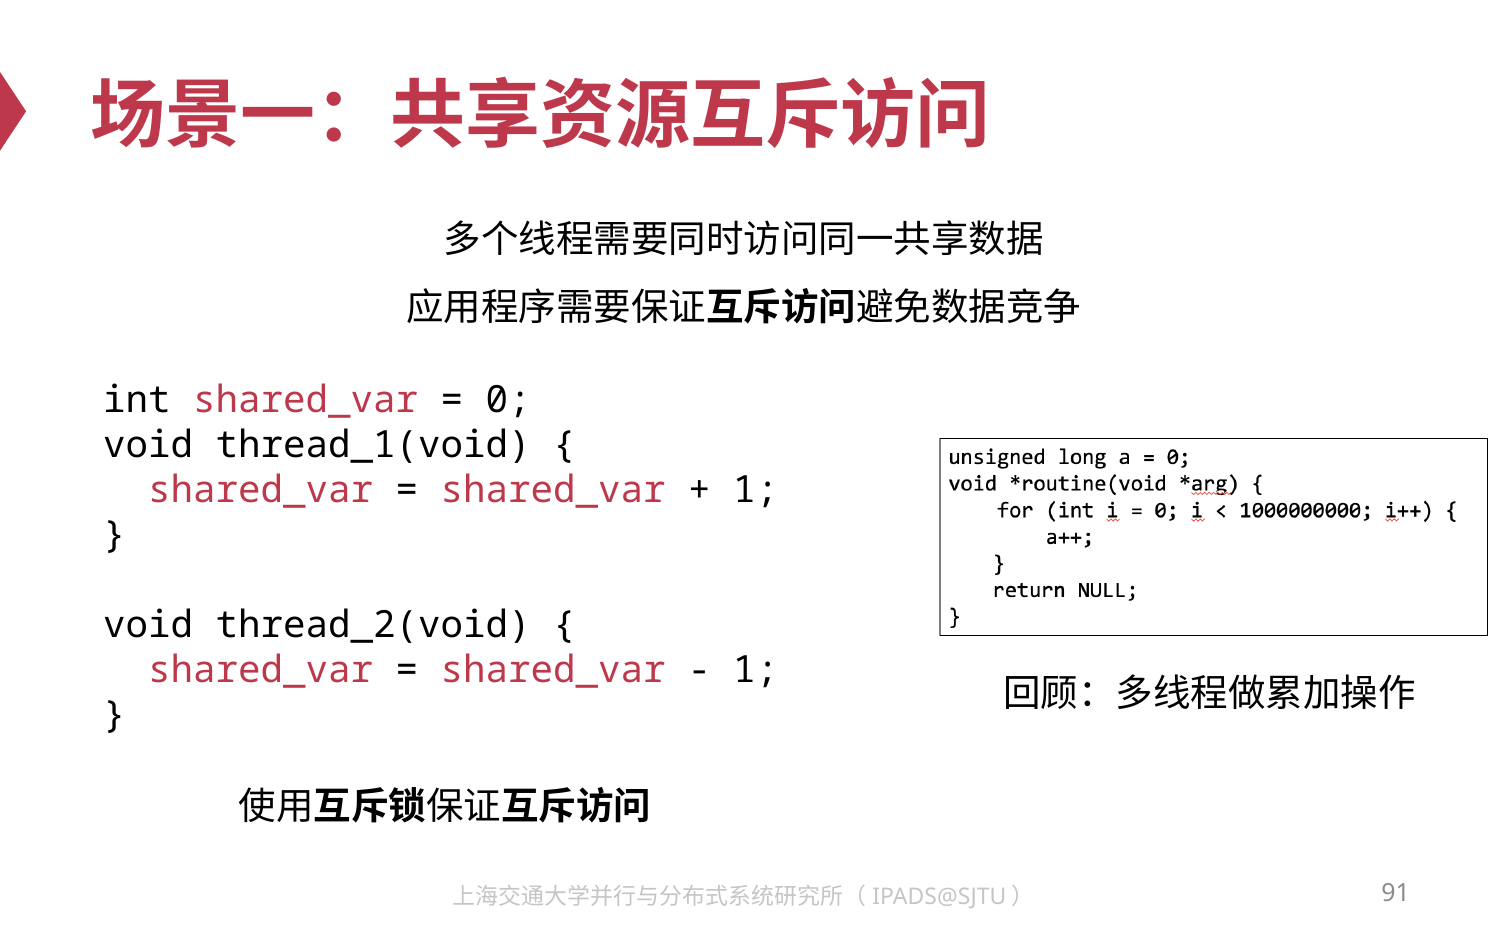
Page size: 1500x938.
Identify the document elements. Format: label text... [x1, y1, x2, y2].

text_box 使用互斥锁保证互斥访问 [69, 752, 820, 835]
picture [919, 424, 1500, 649]
text_box int shared_var = 0; void thread_1(void) { shared_var = shared_var + 1; } void thread_2(void) { shared_var = shared_var - 1; } [88, 367, 839, 743]
title 场景一：共享资源互斥访问 [75, 37, 1425, 186]
text_box 回顾：多线程做累加操作 [988, 661, 1431, 721]
footer 上海交通大学并行与分布式系统研究所（IPADS@SJTU） [418, 870, 1069, 921]
text_box 多个线程需要同时访问同一共享数据 应用程序需要保证互斥访问避免数据竞争 [368, 185, 1119, 335]
slide_number 91 [1074, 868, 1425, 919]
